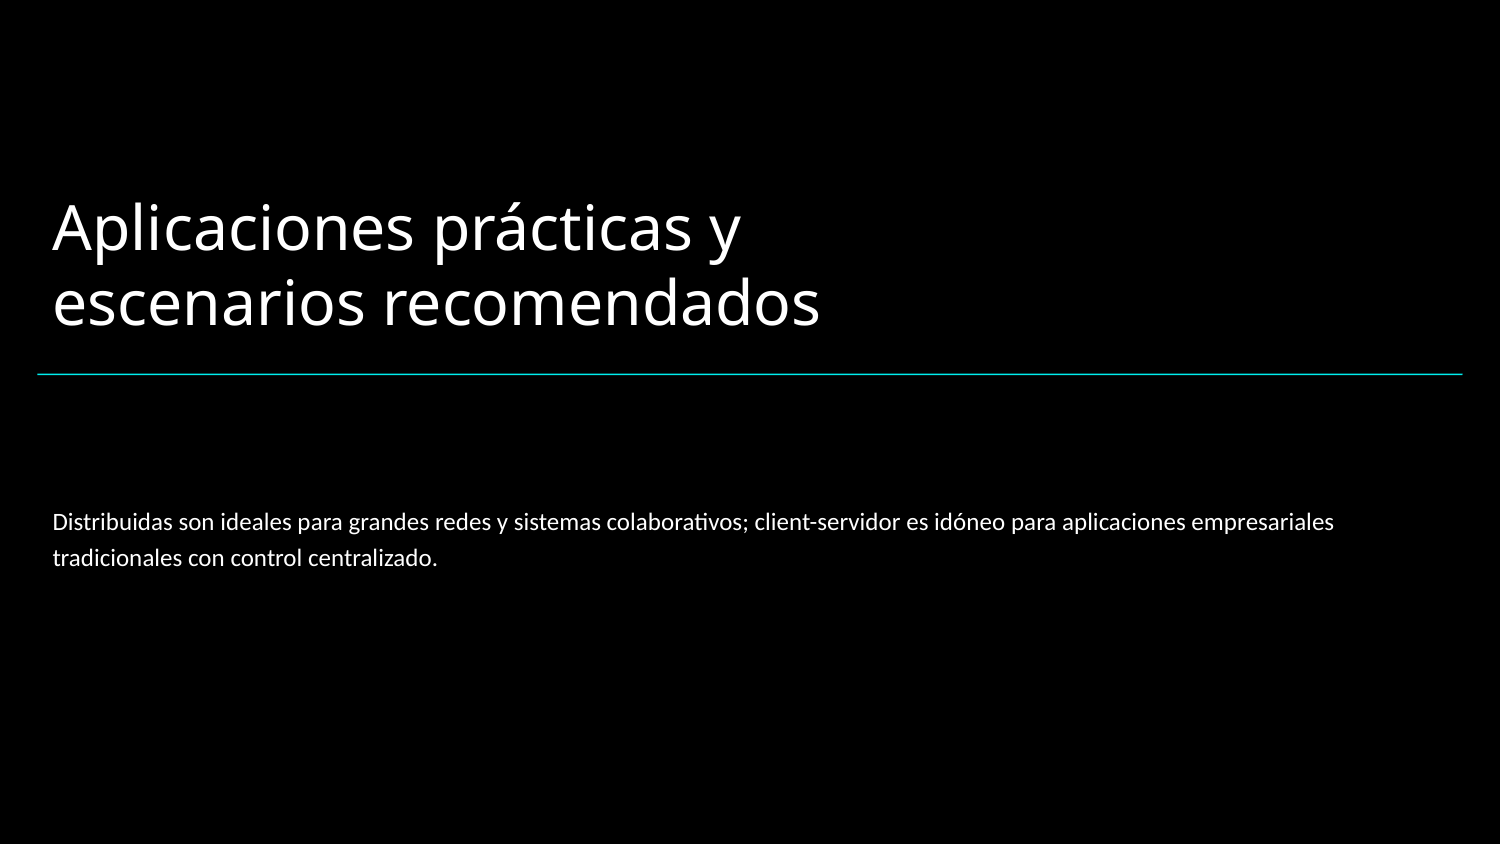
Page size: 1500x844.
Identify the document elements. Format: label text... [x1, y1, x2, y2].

title Aplicaciones prácticas y escenarios recomendados [37, 104, 1033, 354]
subtitle Distribuidas son ideales para grandes redes y sistemas colaborativos; client-servidor es idóneo para aplicaciones empresariales tradicionales con control centralizado. [37, 484, 1386, 782]
